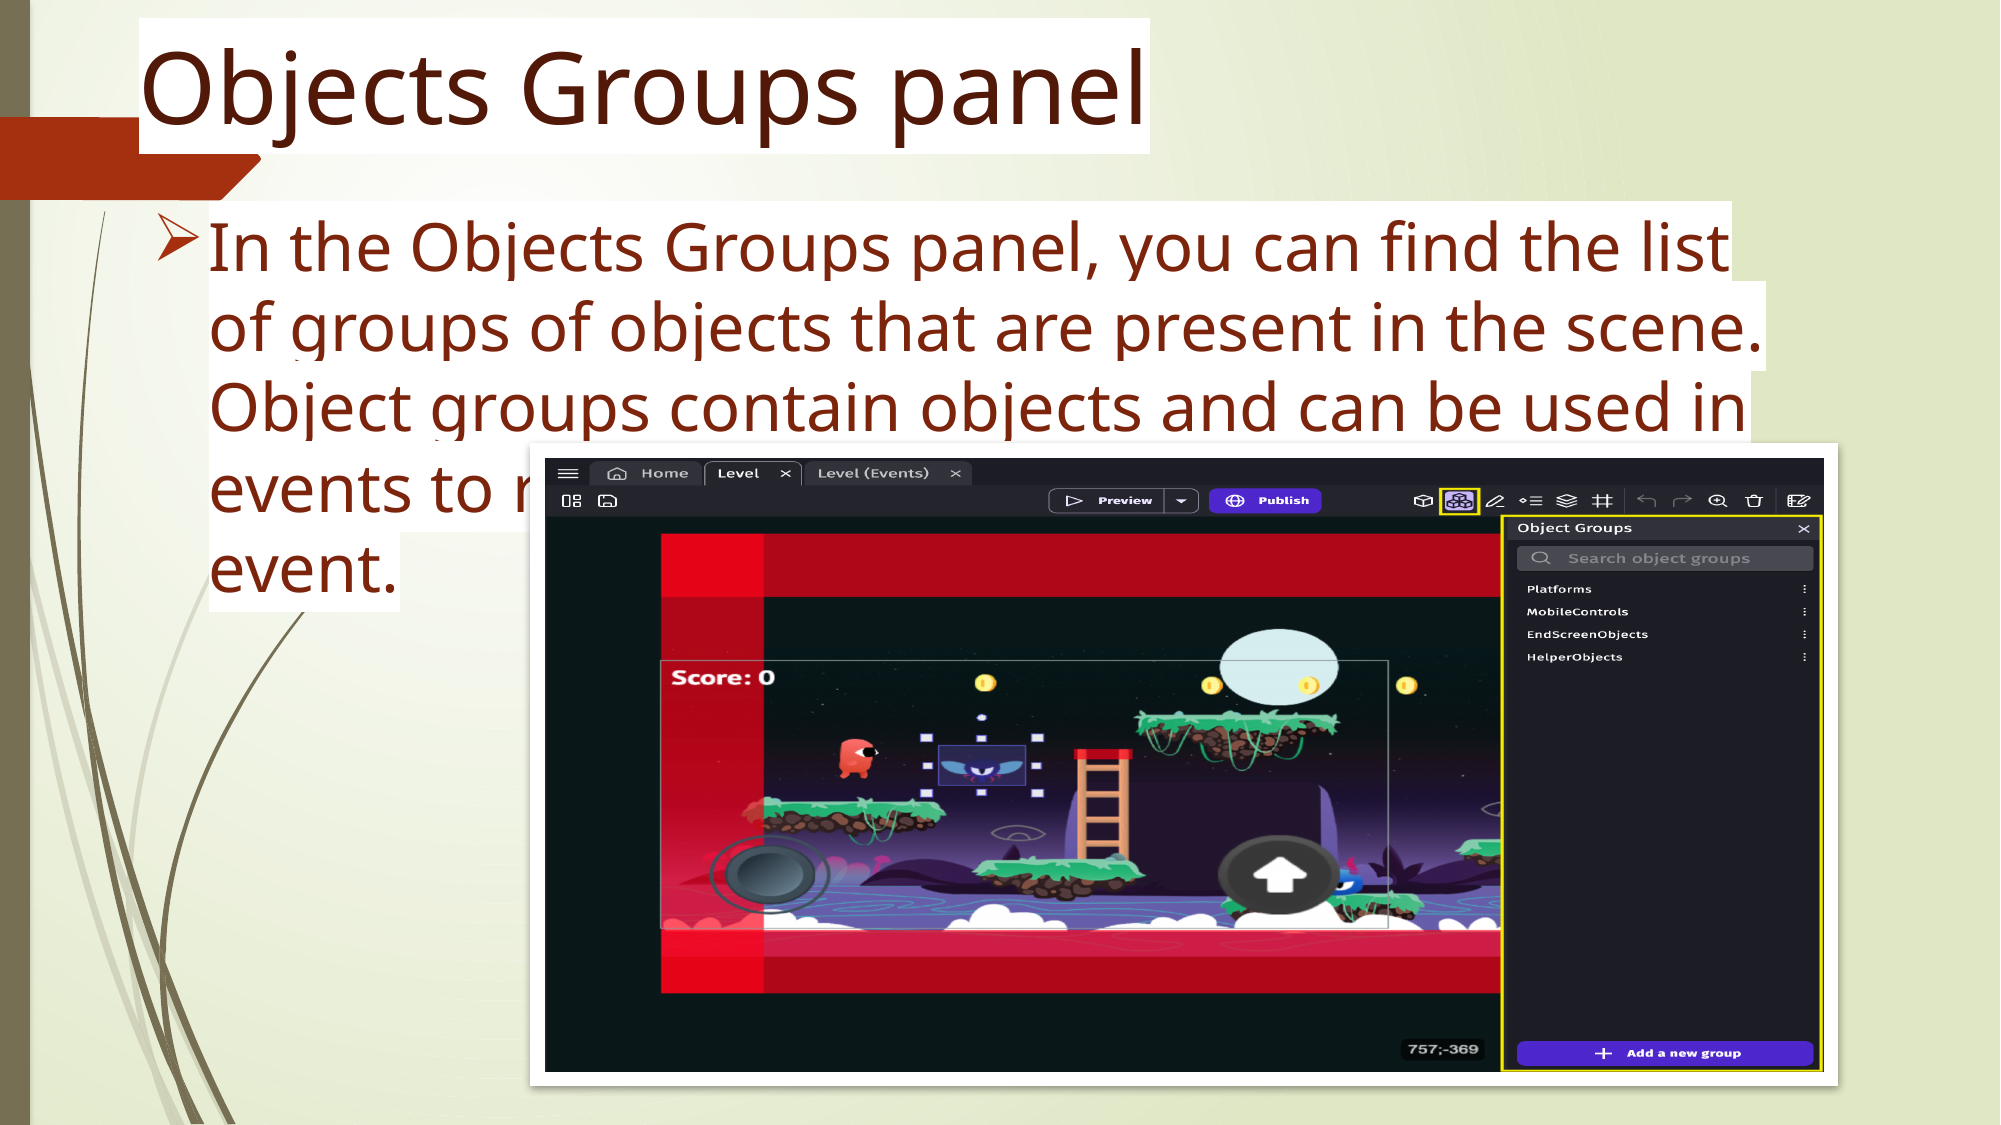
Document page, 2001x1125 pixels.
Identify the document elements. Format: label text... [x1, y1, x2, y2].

list In the Objects Groups panel, you can find the list of groups of objects that are present in the scene. Object groups contain objects and can be used in events to refer to multiple objects, using a single event. [137, 197, 1824, 1084]
picture [544, 457, 1824, 1072]
title Objects Groups panel [123, 17, 1863, 278]
